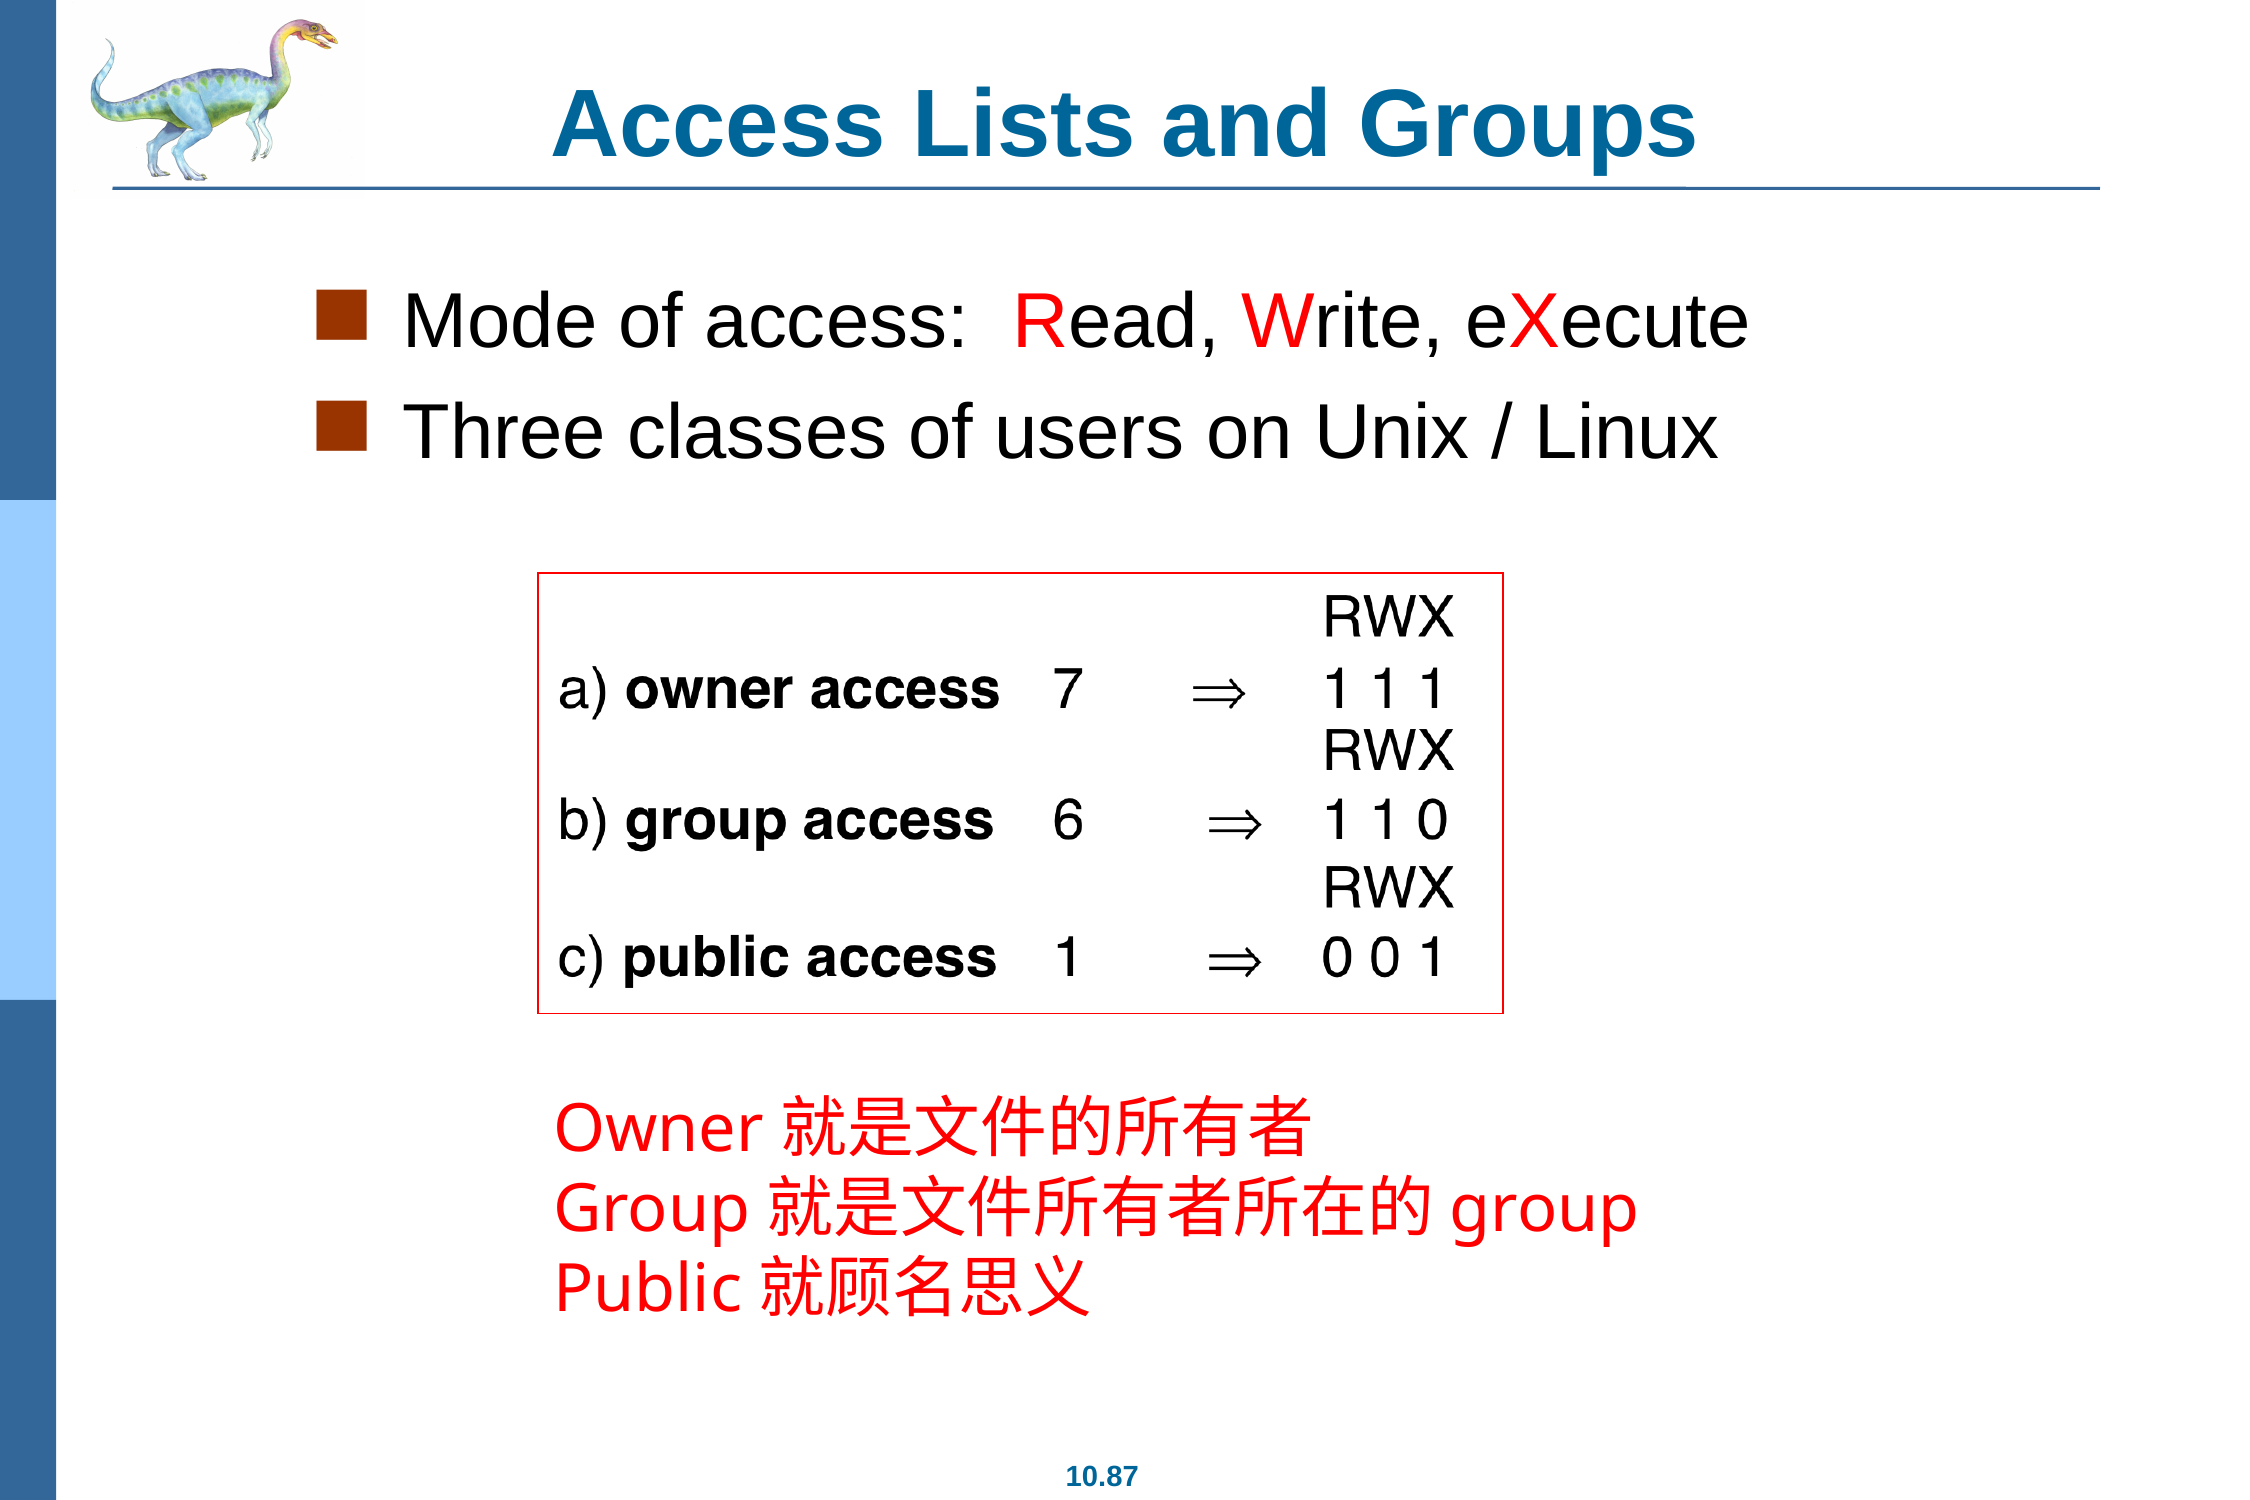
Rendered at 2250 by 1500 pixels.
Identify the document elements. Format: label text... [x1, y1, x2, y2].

picture [70, 0, 365, 199]
title Access Lists and Groups [112, 60, 2138, 187]
picture [538, 573, 1503, 1014]
text_box Owner就是文件的所有者 Group就是文件所有者所在的group Public就顾名思义 [538, 1077, 1765, 1332]
list Mode of access: Read, Write, eXecute Three classes of users on Unix / Linux [301, 269, 1908, 552]
